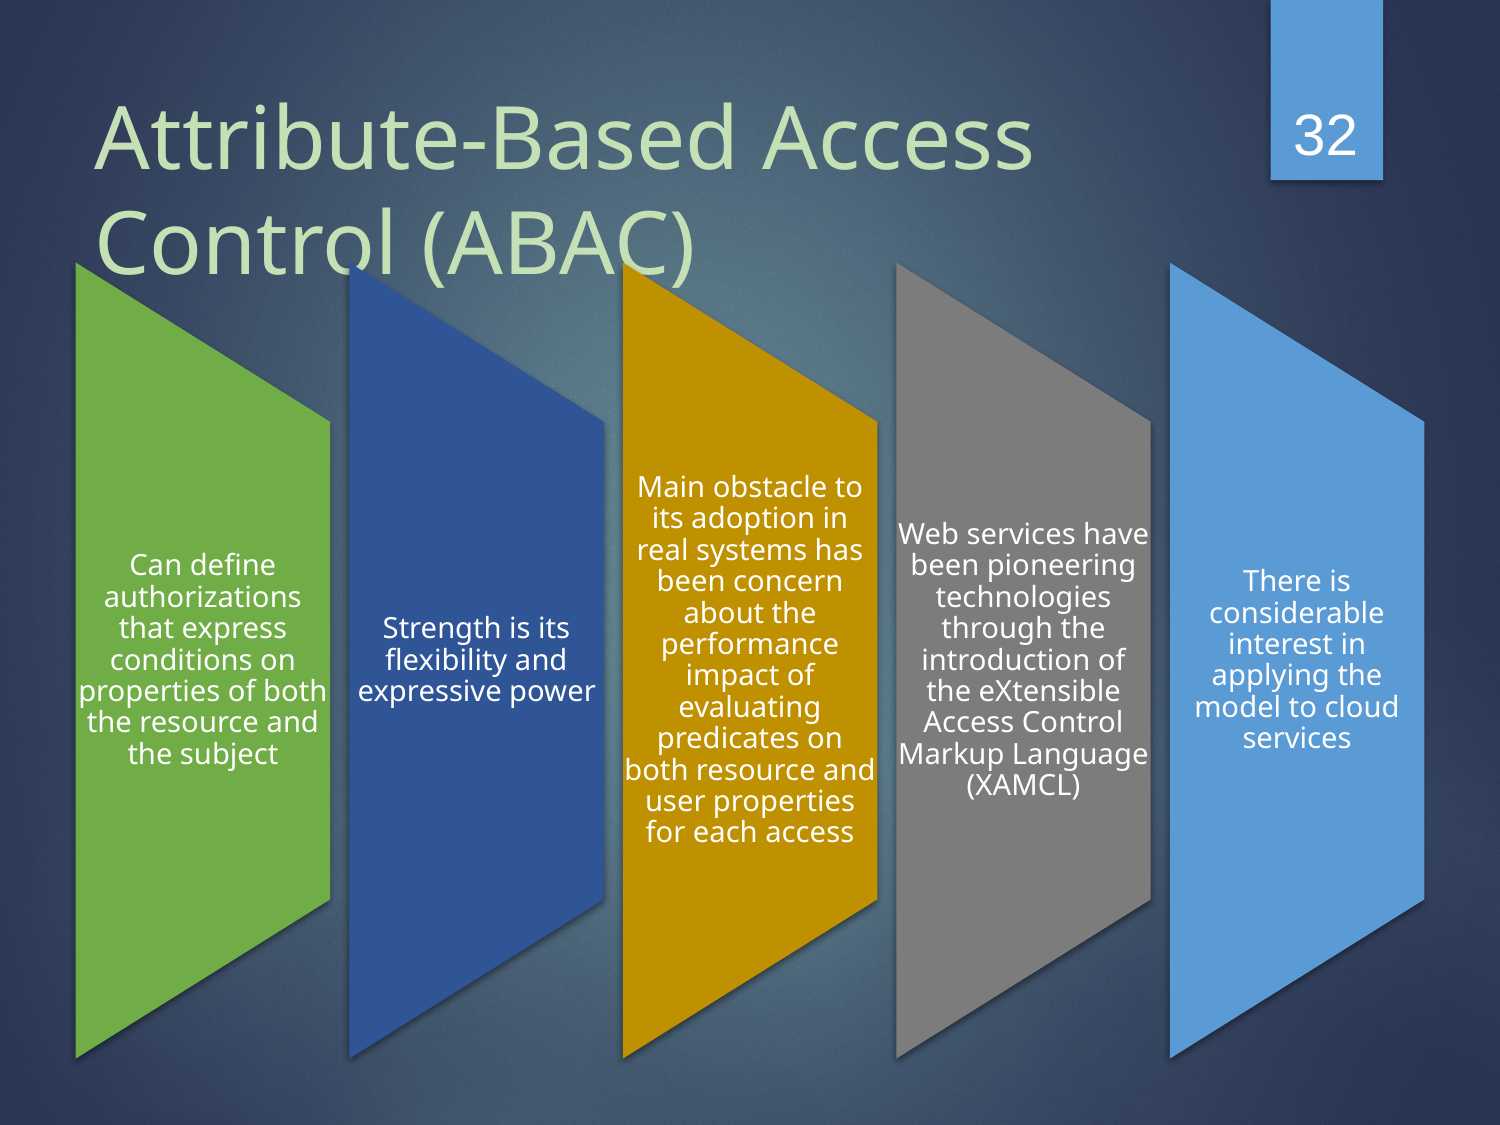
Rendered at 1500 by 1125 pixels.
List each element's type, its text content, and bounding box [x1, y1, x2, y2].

title Attribute-Based Access Control (ABAC) [79, 74, 1237, 260]
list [74, 262, 1426, 1059]
slide_number 32 [1273, 48, 1378, 175]
